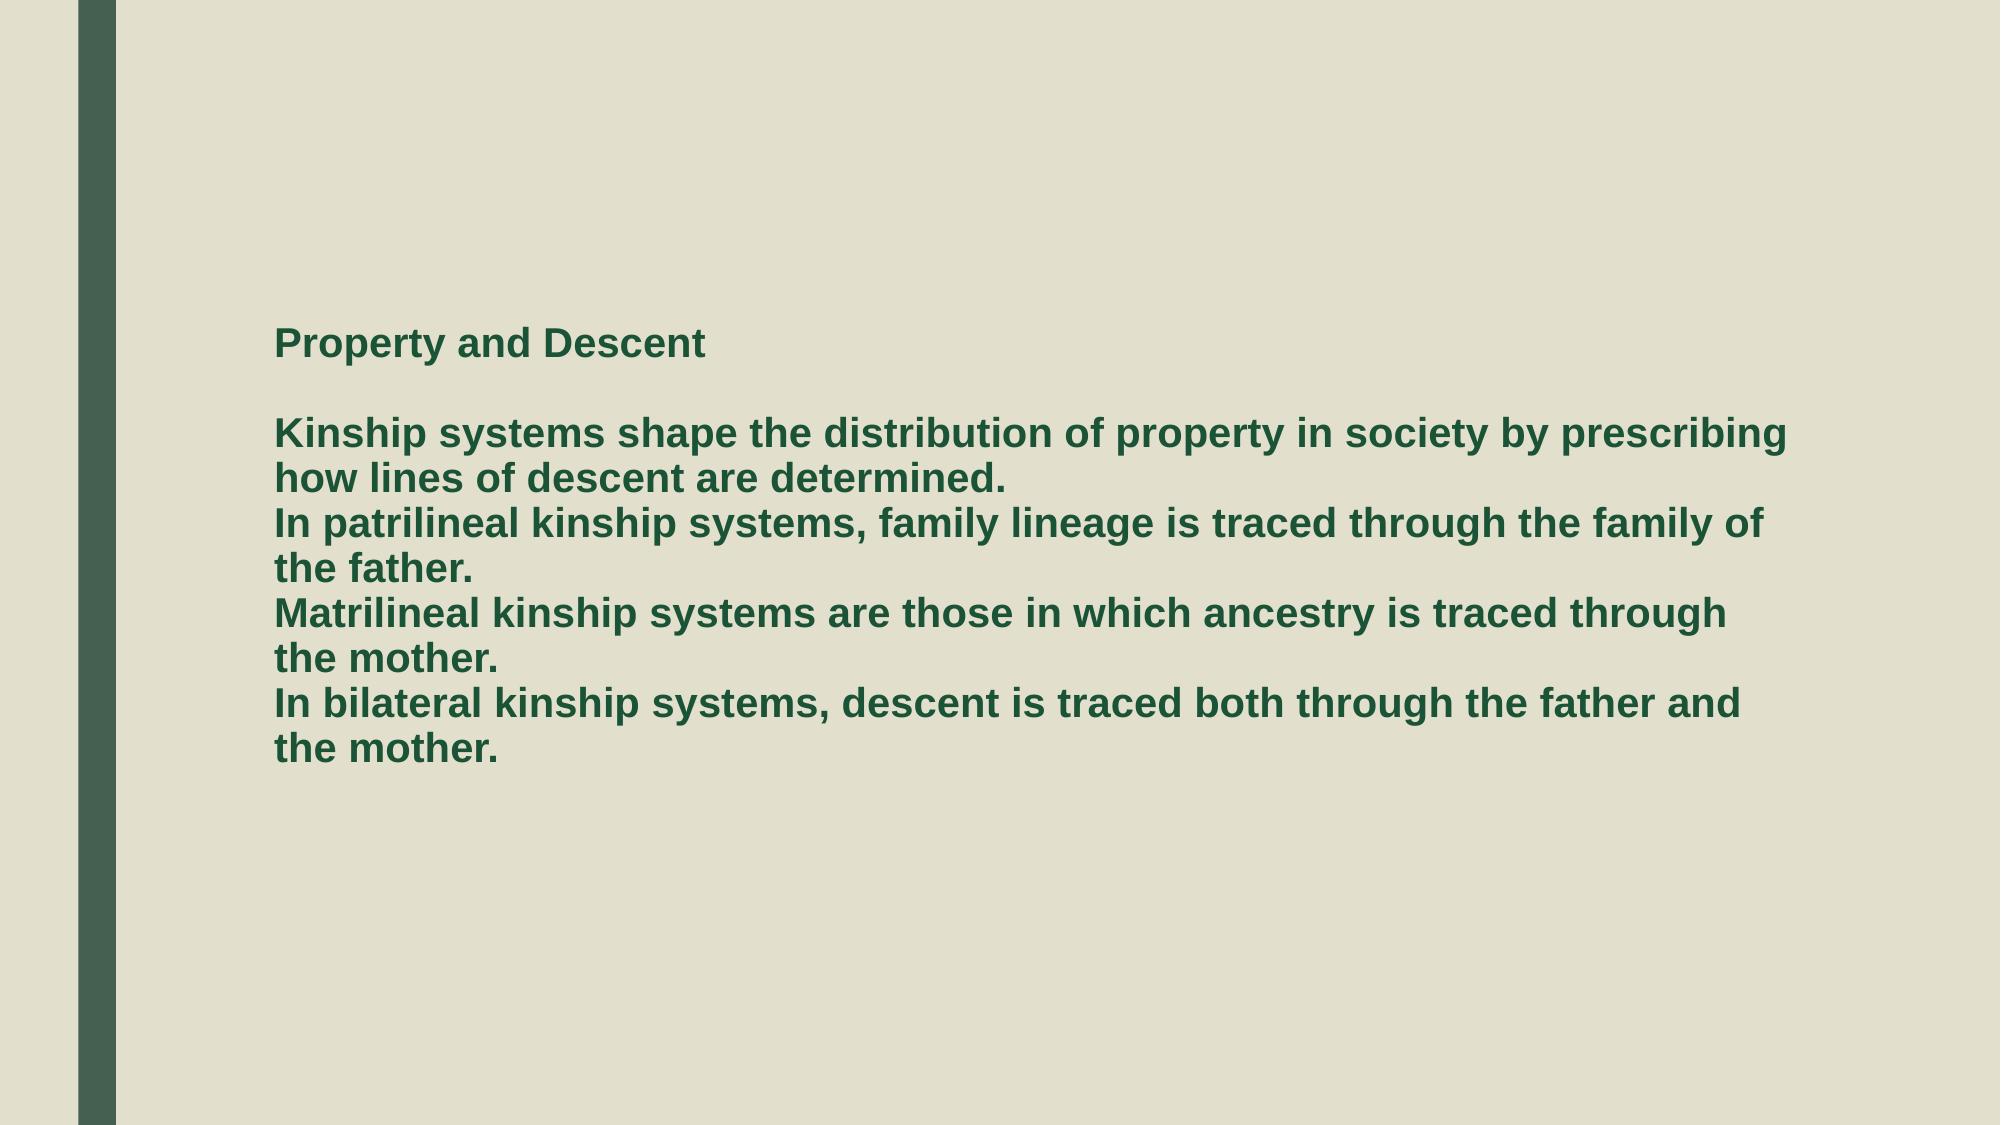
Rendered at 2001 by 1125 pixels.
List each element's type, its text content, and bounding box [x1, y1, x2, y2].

text_box Property and Descent Kinship systems shape the distribution of property in society by prescribing how lines of descent are determined. In patrilineal kinship systems, family lineage is traced through the family of the father. Matrilineal kinship systems are those in which ancestry is traced through the mother. In bilateral kinship systems, descent is traced both through the father and the mother. [259, 263, 1805, 779]
